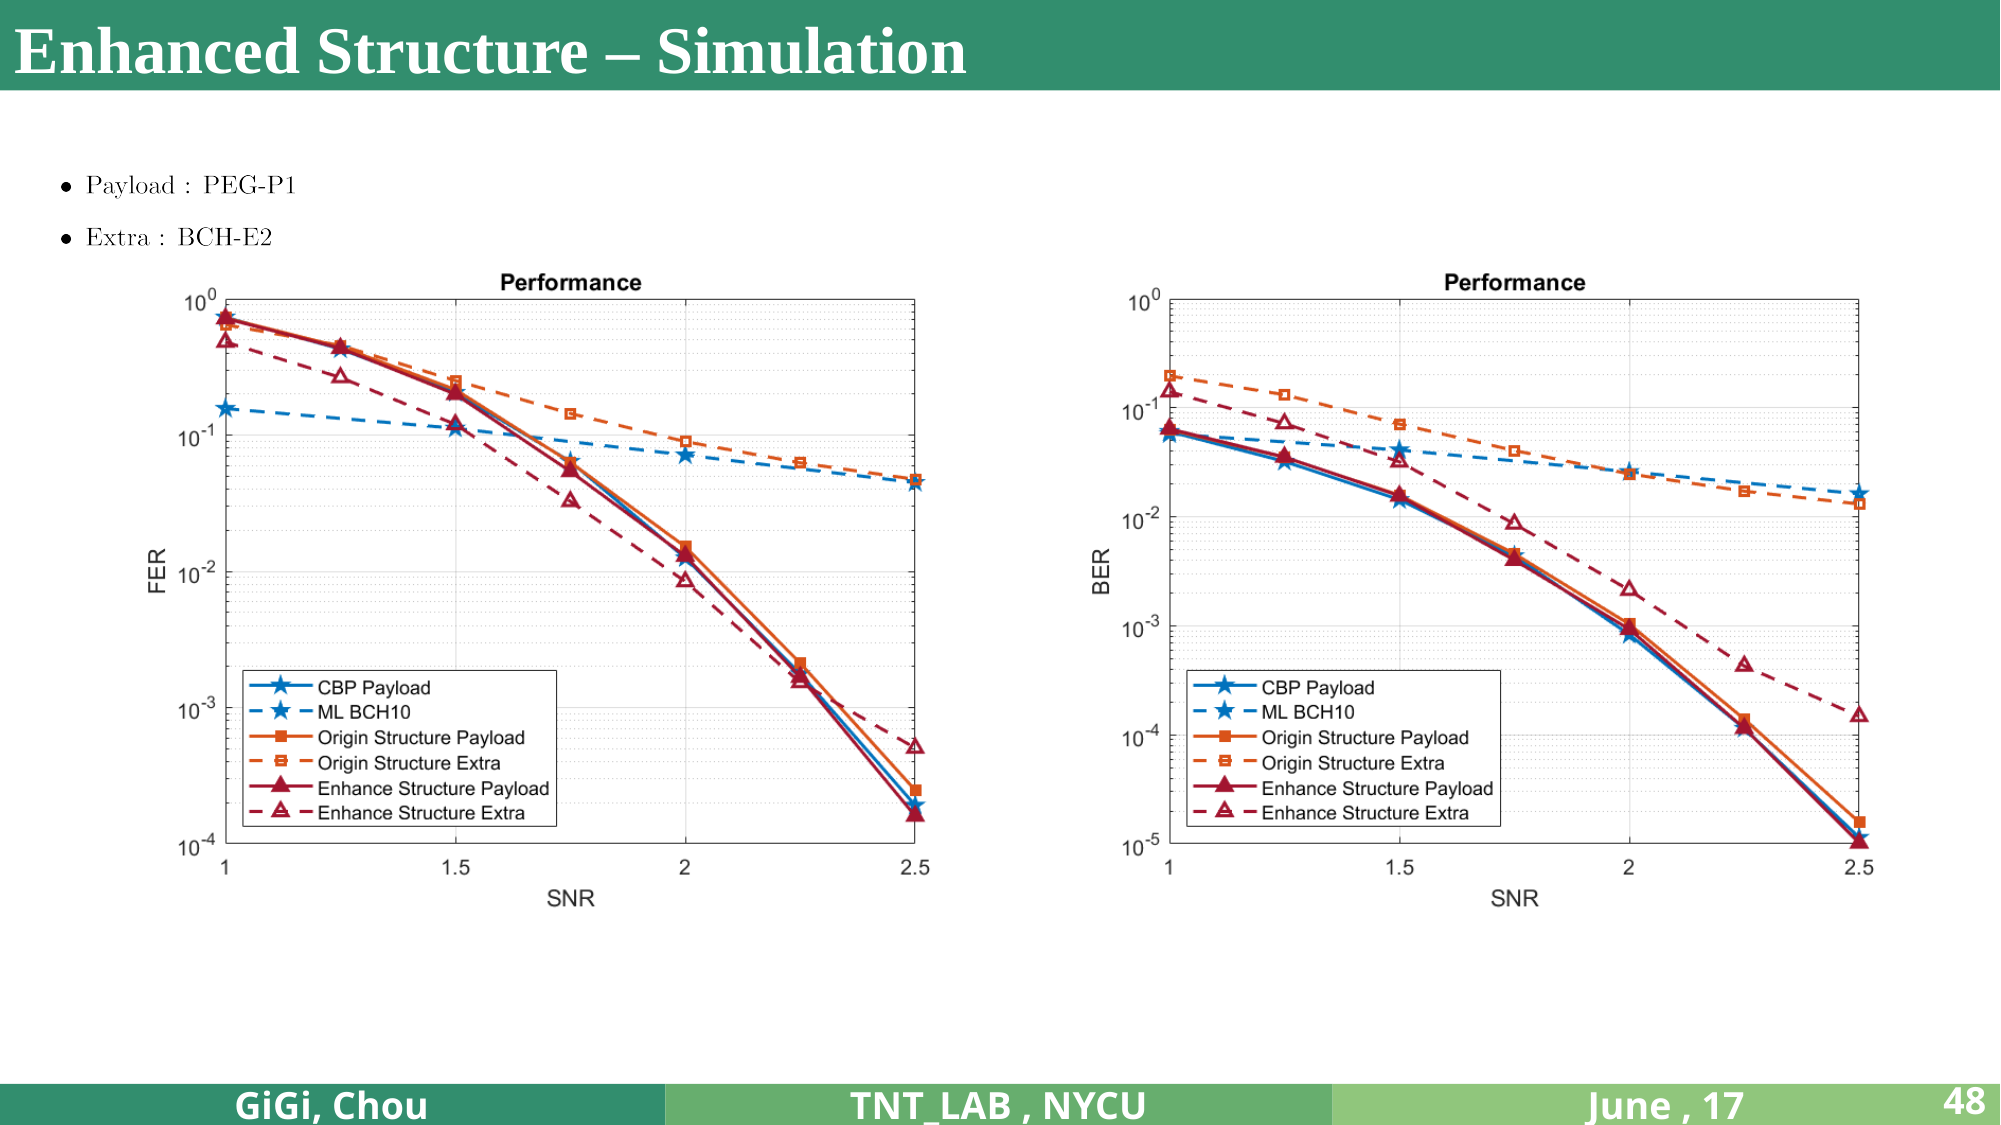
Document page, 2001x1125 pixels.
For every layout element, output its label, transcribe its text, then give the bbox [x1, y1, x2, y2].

picture [1078, 266, 1894, 918]
slide_number 48 [1551, 1083, 2000, 1121]
picture [140, 266, 938, 918]
text_box Enhanced Structure – Simulation [0, 0, 1746, 95]
picture [60, 174, 295, 246]
